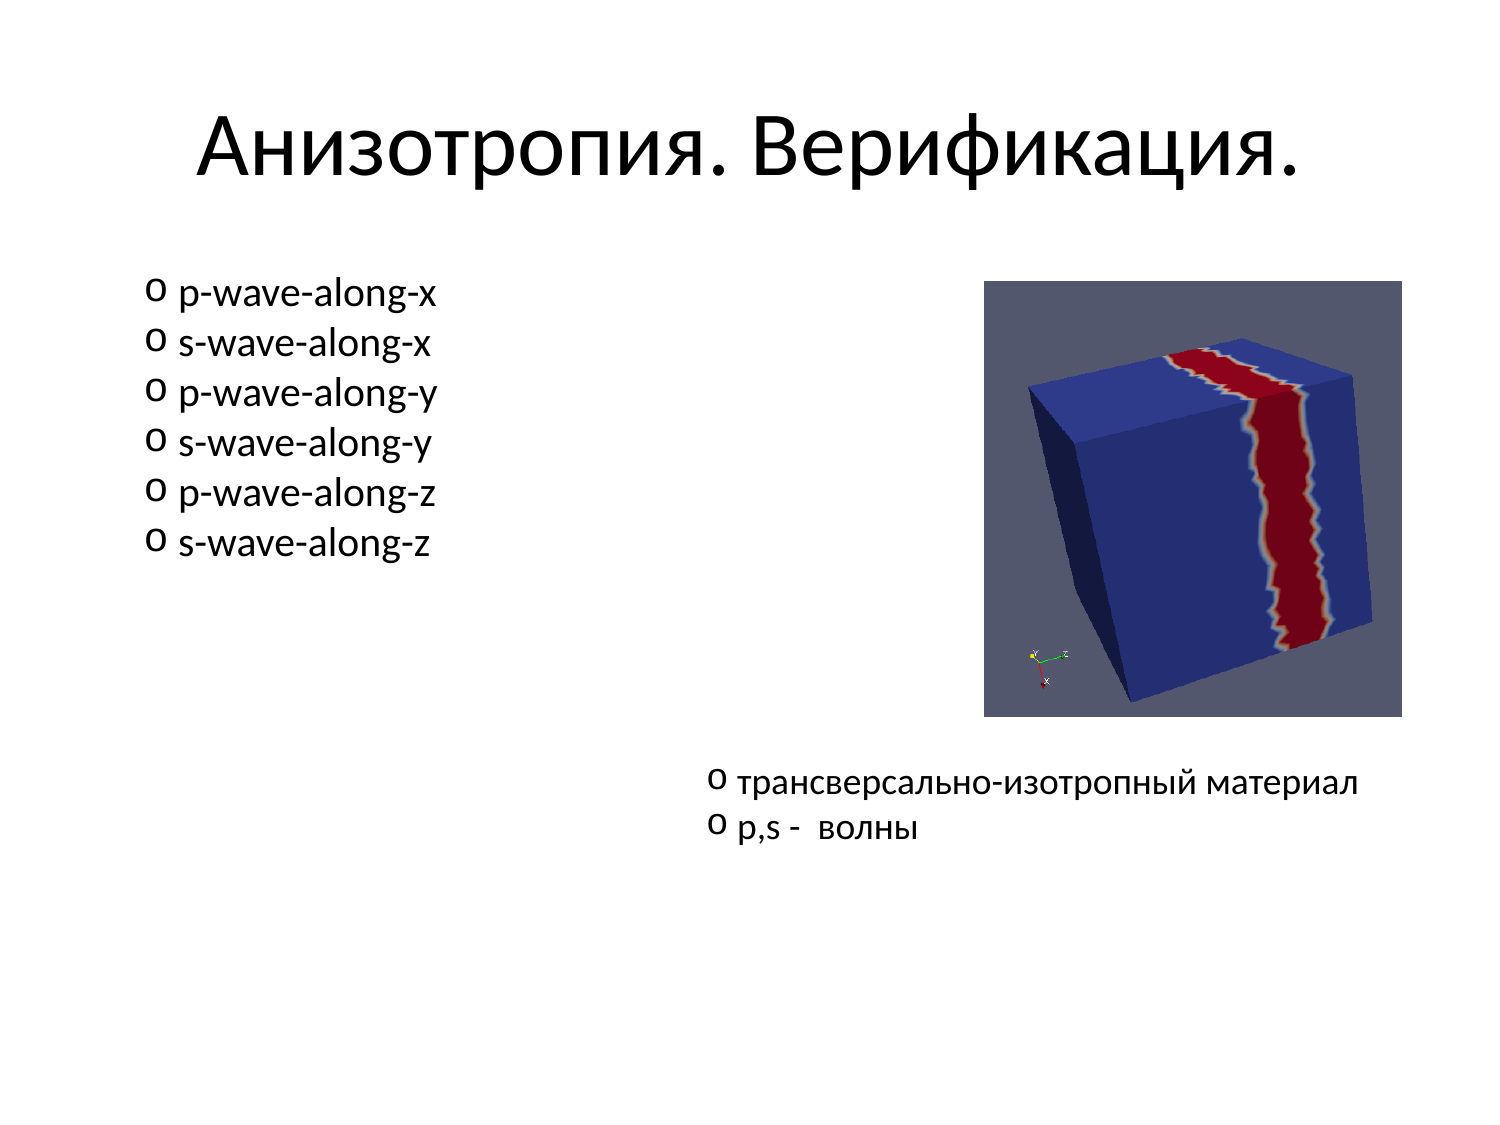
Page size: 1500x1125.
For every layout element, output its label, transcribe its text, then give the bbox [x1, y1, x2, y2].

text_box трансверсально-изотропный материал p,s - волны [691, 749, 1407, 855]
picture [984, 280, 1402, 718]
title Анизотропия. Верификация. [75, 45, 1425, 233]
text_box p-wave-along-x s-wave-along-x p-wave-along-y s-wave-along-y p-wave-along-z s-wave-along-z [128, 257, 469, 573]
